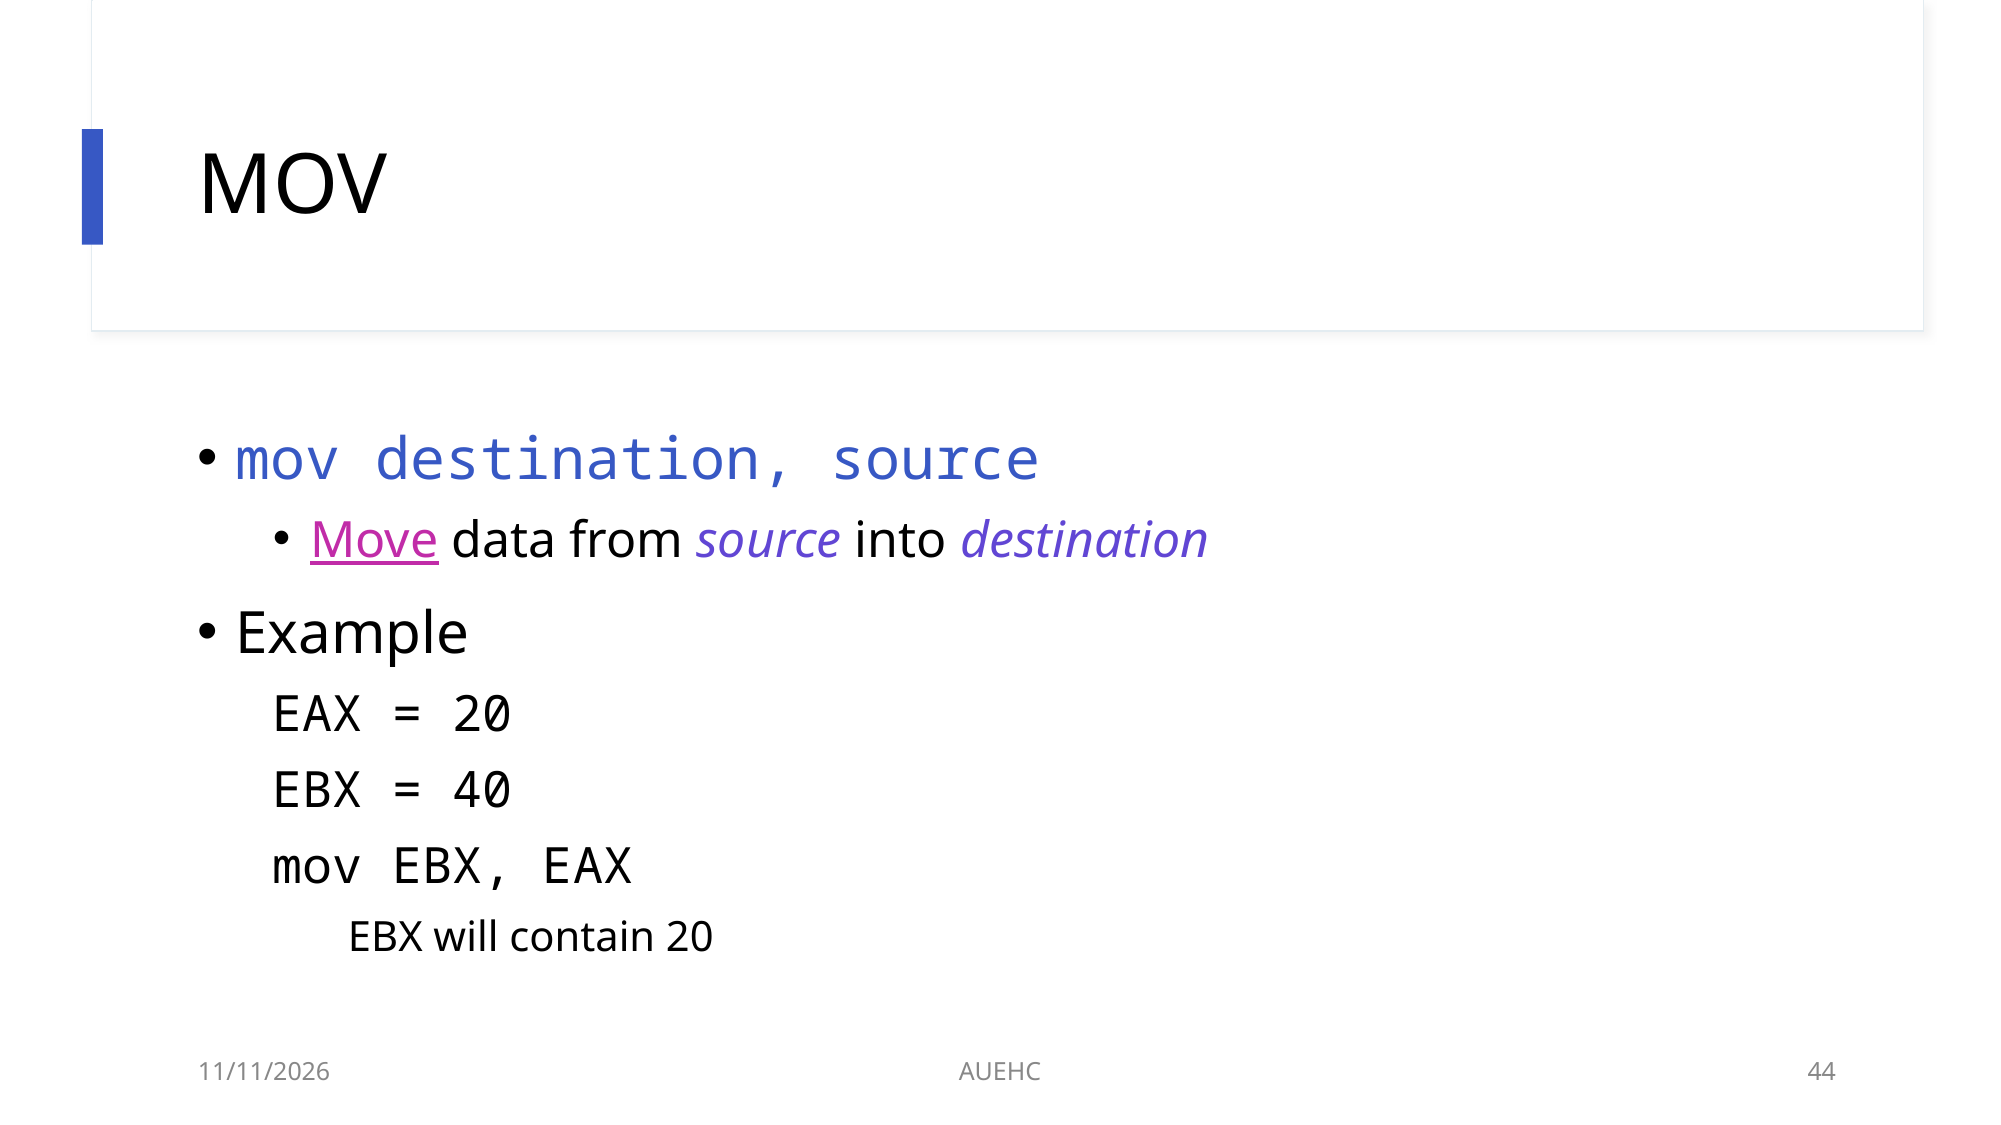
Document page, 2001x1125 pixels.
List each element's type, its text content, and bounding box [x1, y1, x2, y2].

slide_number 44 [1401, 1042, 1851, 1103]
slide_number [183, 1042, 633, 1103]
title MOV [183, 90, 1851, 284]
list mov destination, source Move data from source into destination Example EAX = 20 EBX = 40 mov EBX, EAX EBX will contain 20 [183, 406, 1851, 1013]
footer AUEHC [662, 1042, 1338, 1103]
